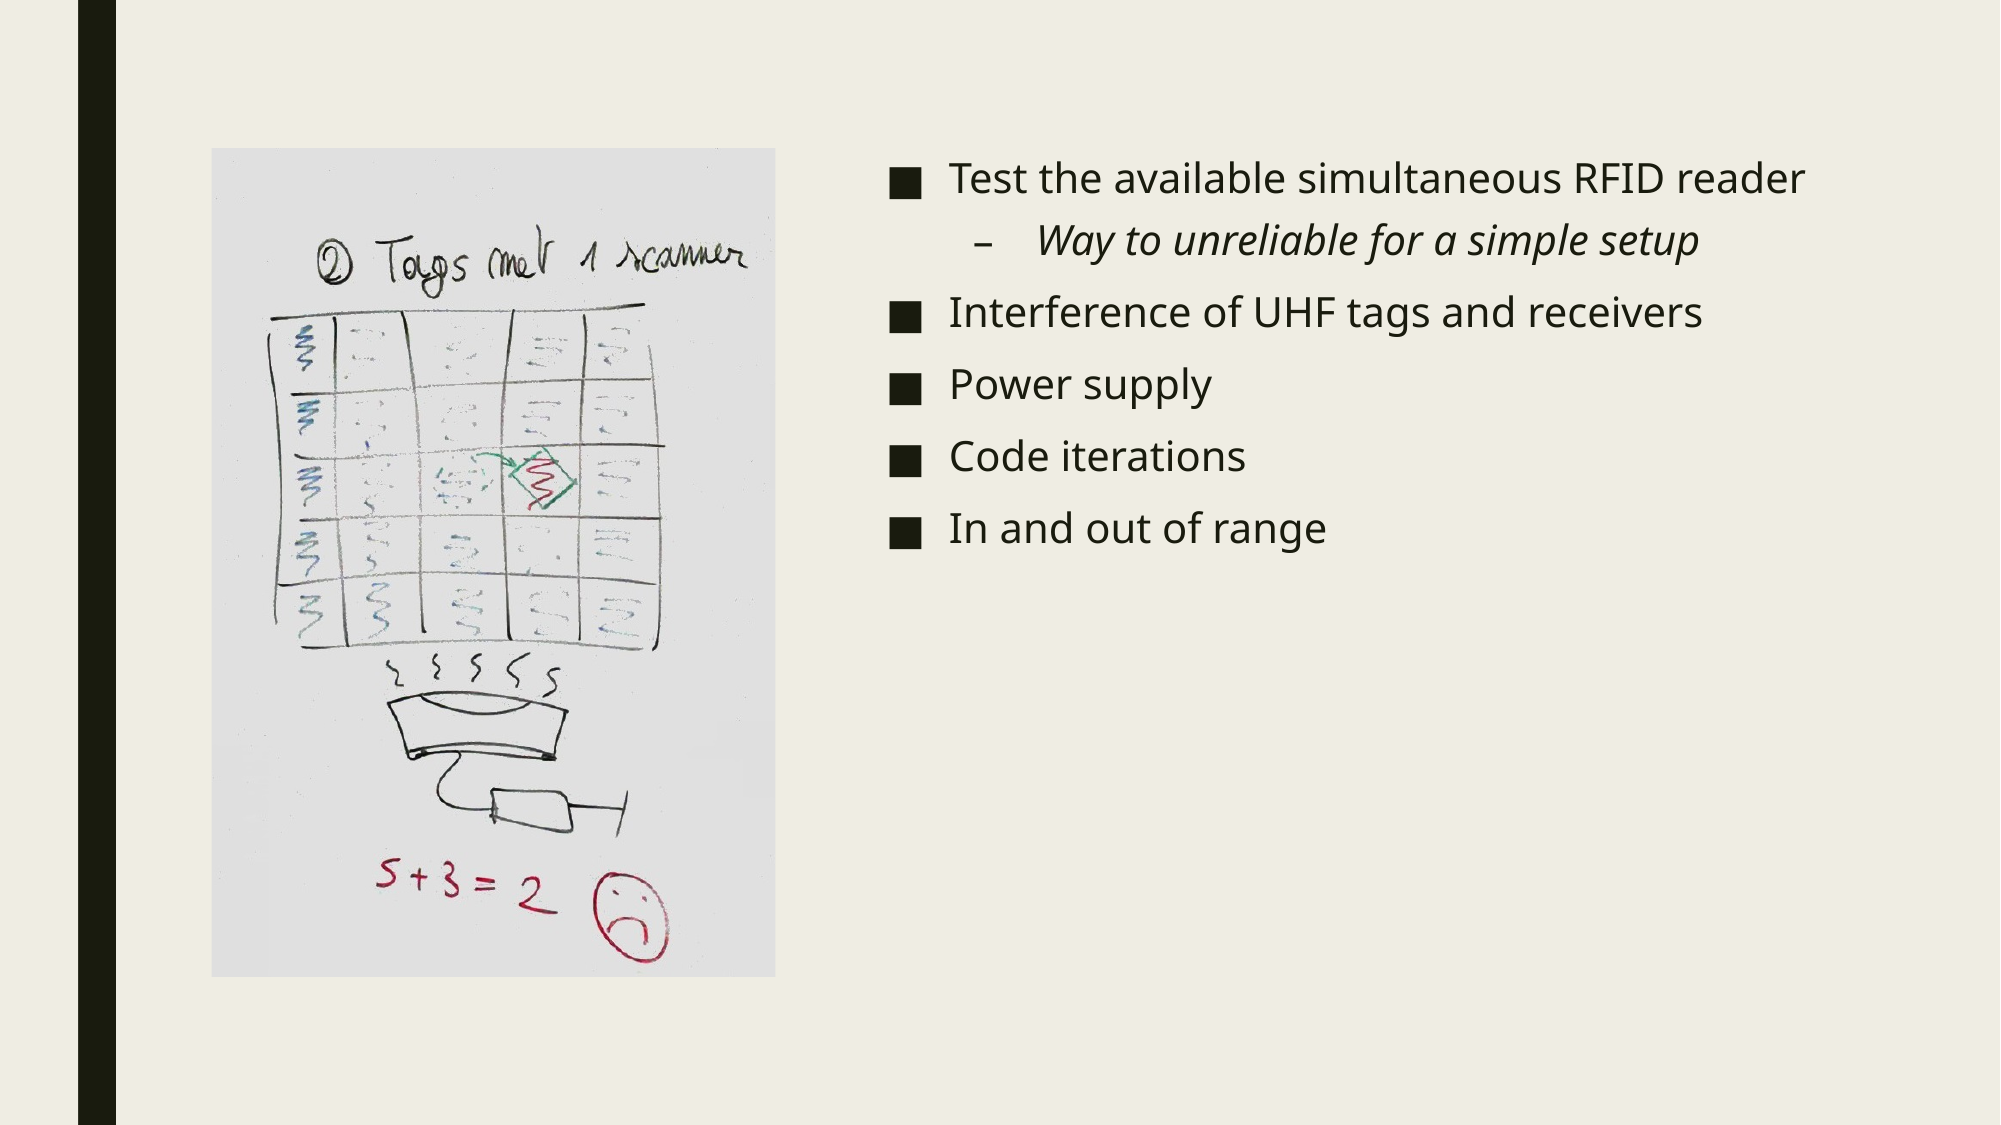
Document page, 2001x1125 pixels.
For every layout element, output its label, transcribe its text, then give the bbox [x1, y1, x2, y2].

text_box Test the available simultaneous RFID reader Way to unreliable for a simple setup Interference of UHF tags and receivers Power supply Code iterations In and out of range [870, 148, 1890, 963]
picture [211, 148, 776, 977]
text_box [76, 0, 119, 1125]
